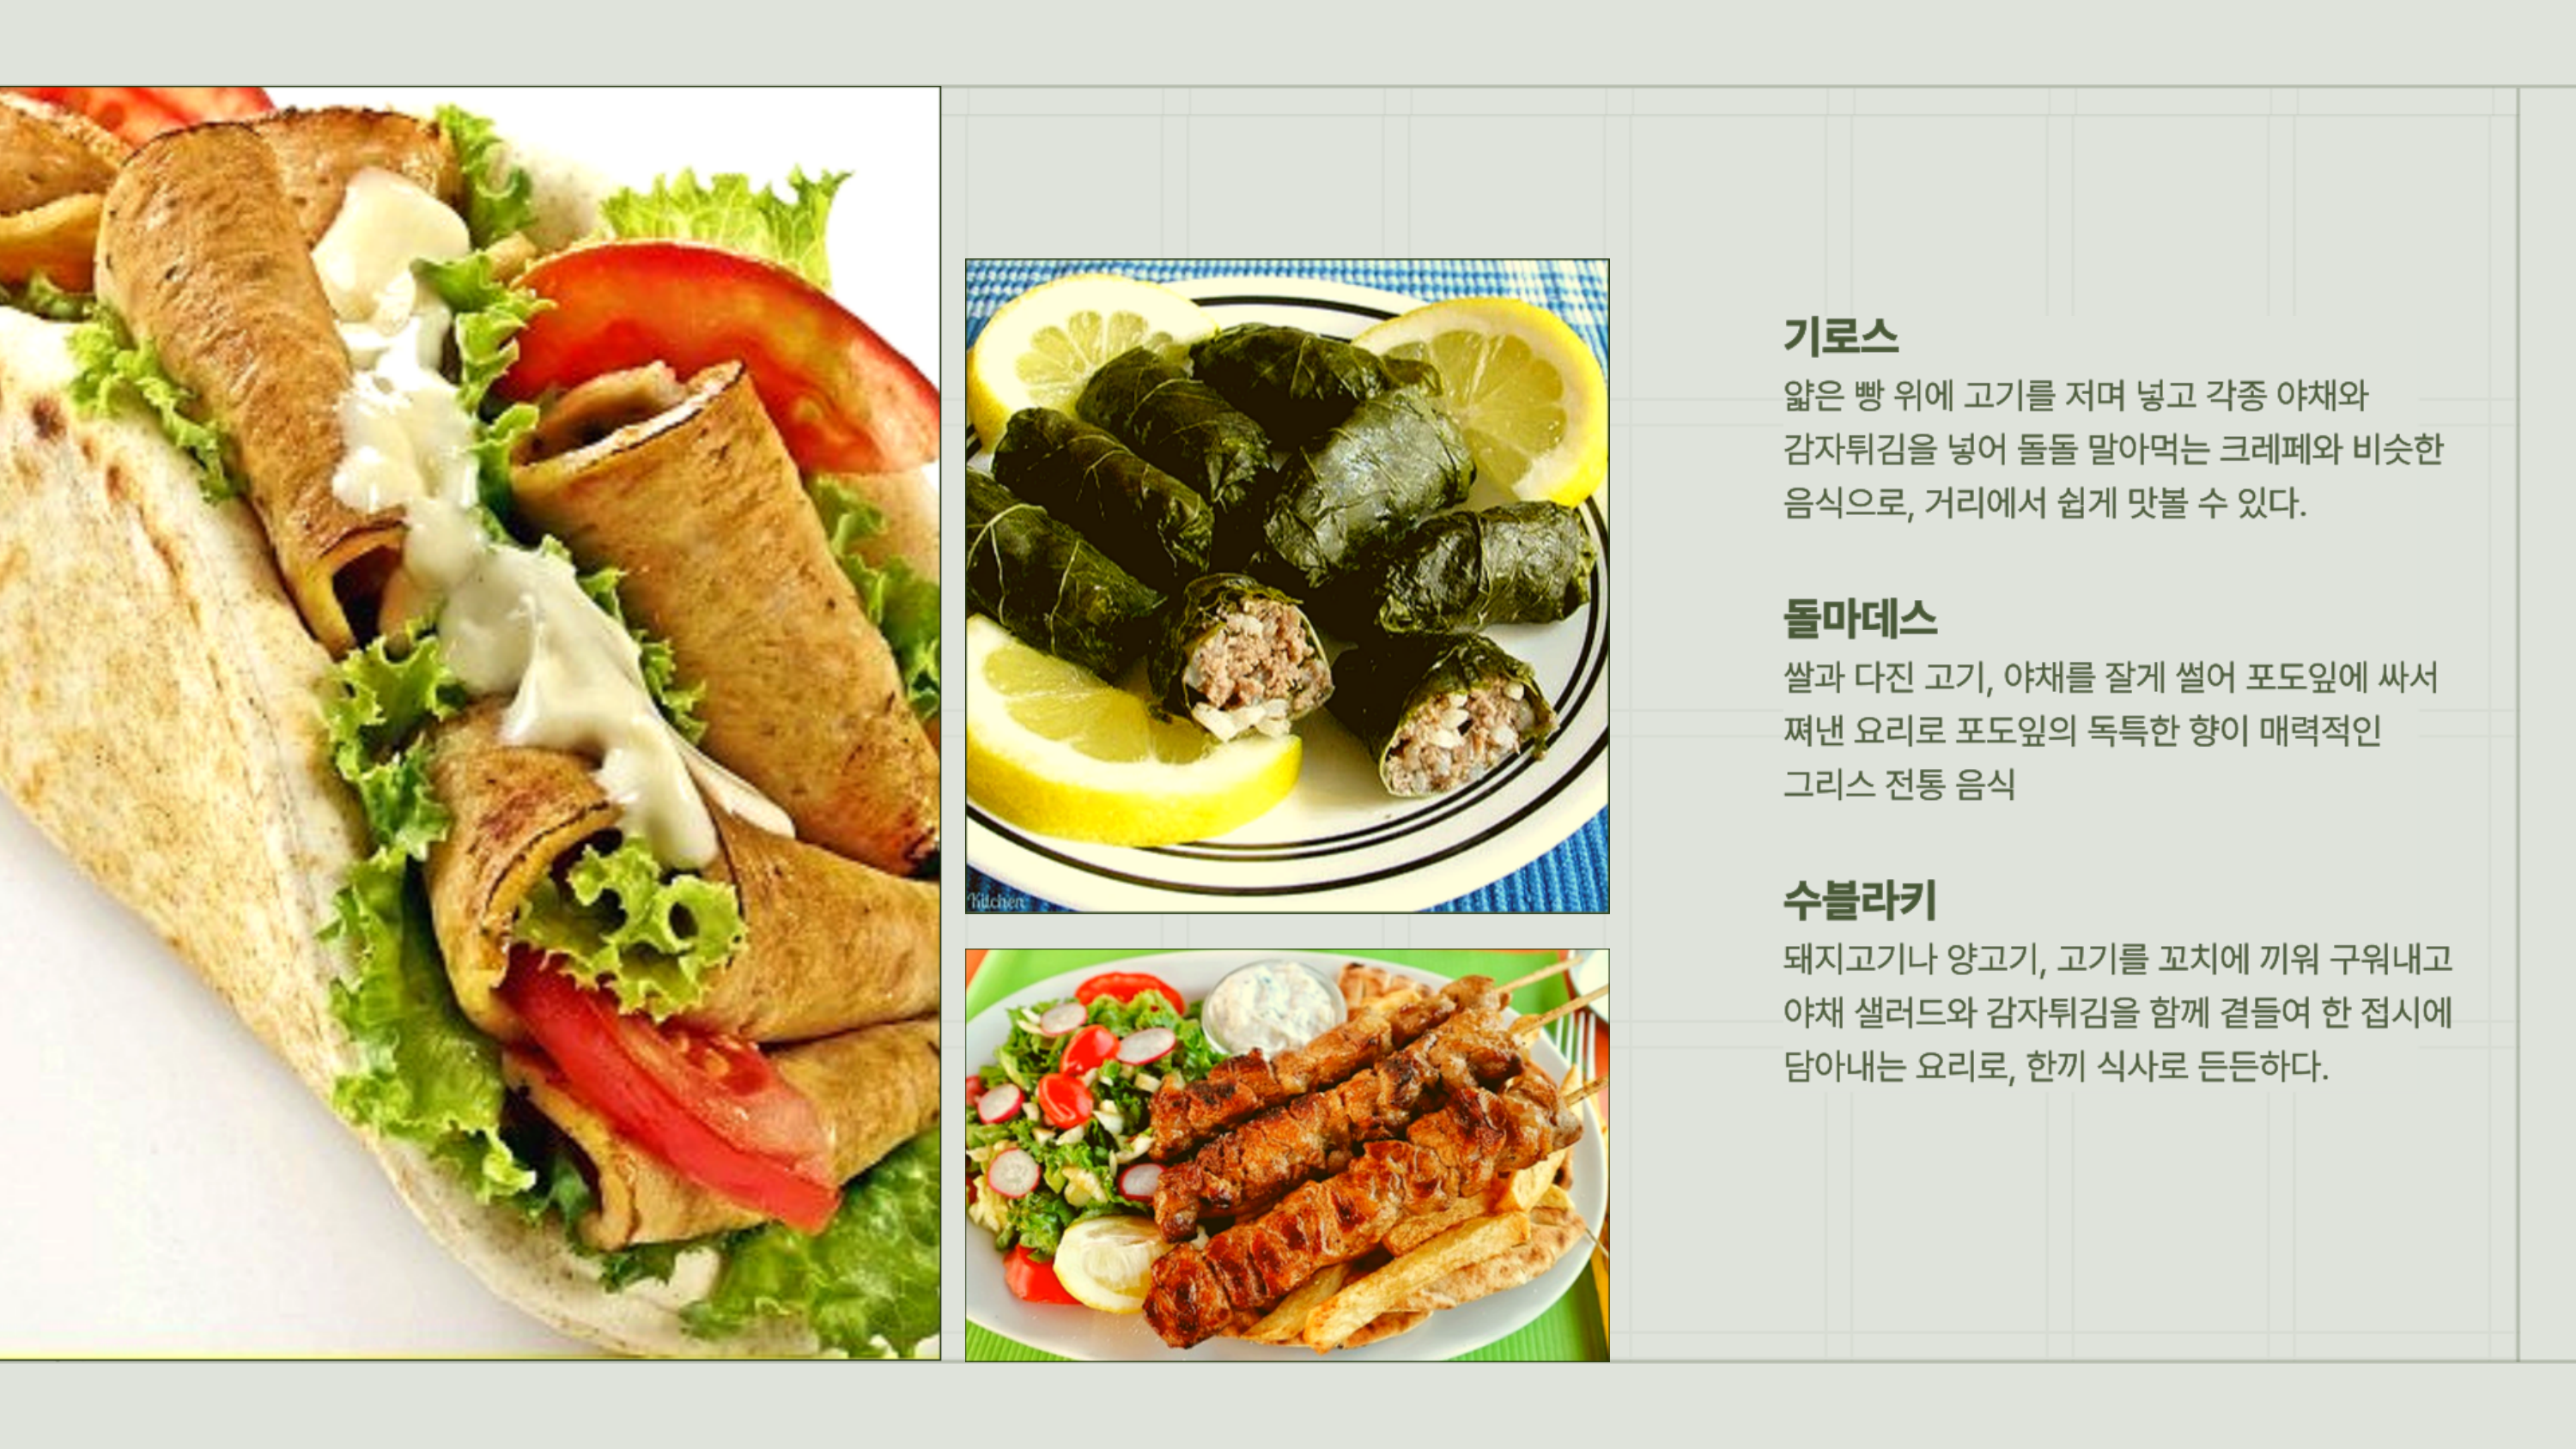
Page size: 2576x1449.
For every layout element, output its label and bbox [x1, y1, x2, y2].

text_box [965, 258, 1610, 914]
picture [1775, 299, 2476, 1109]
text_box [965, 949, 1610, 1362]
text_box [0, 80, 2576, 1368]
text_box [0, 86, 944, 1362]
